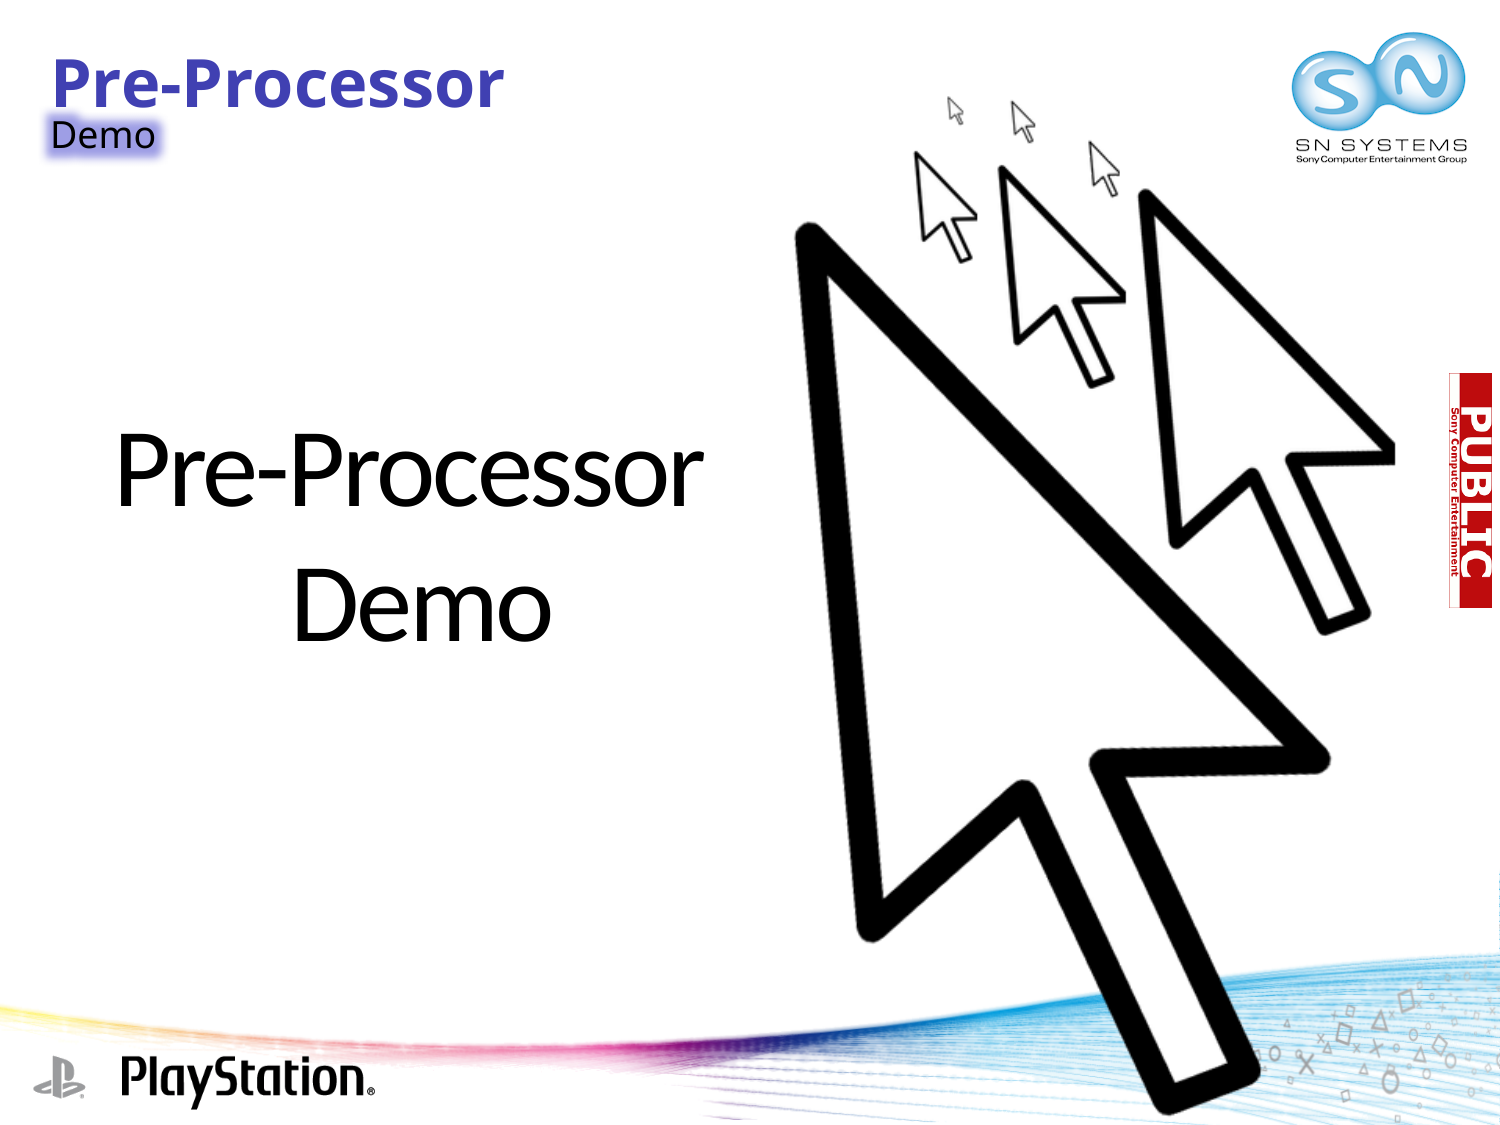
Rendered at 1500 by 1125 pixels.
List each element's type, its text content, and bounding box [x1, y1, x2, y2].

picture [0, 0, 1500, 1125]
text_box Pre-Processor [35, 33, 780, 89]
text_box Pre-Processor Demo [82, 386, 739, 672]
text_box Demo [35, 103, 779, 164]
